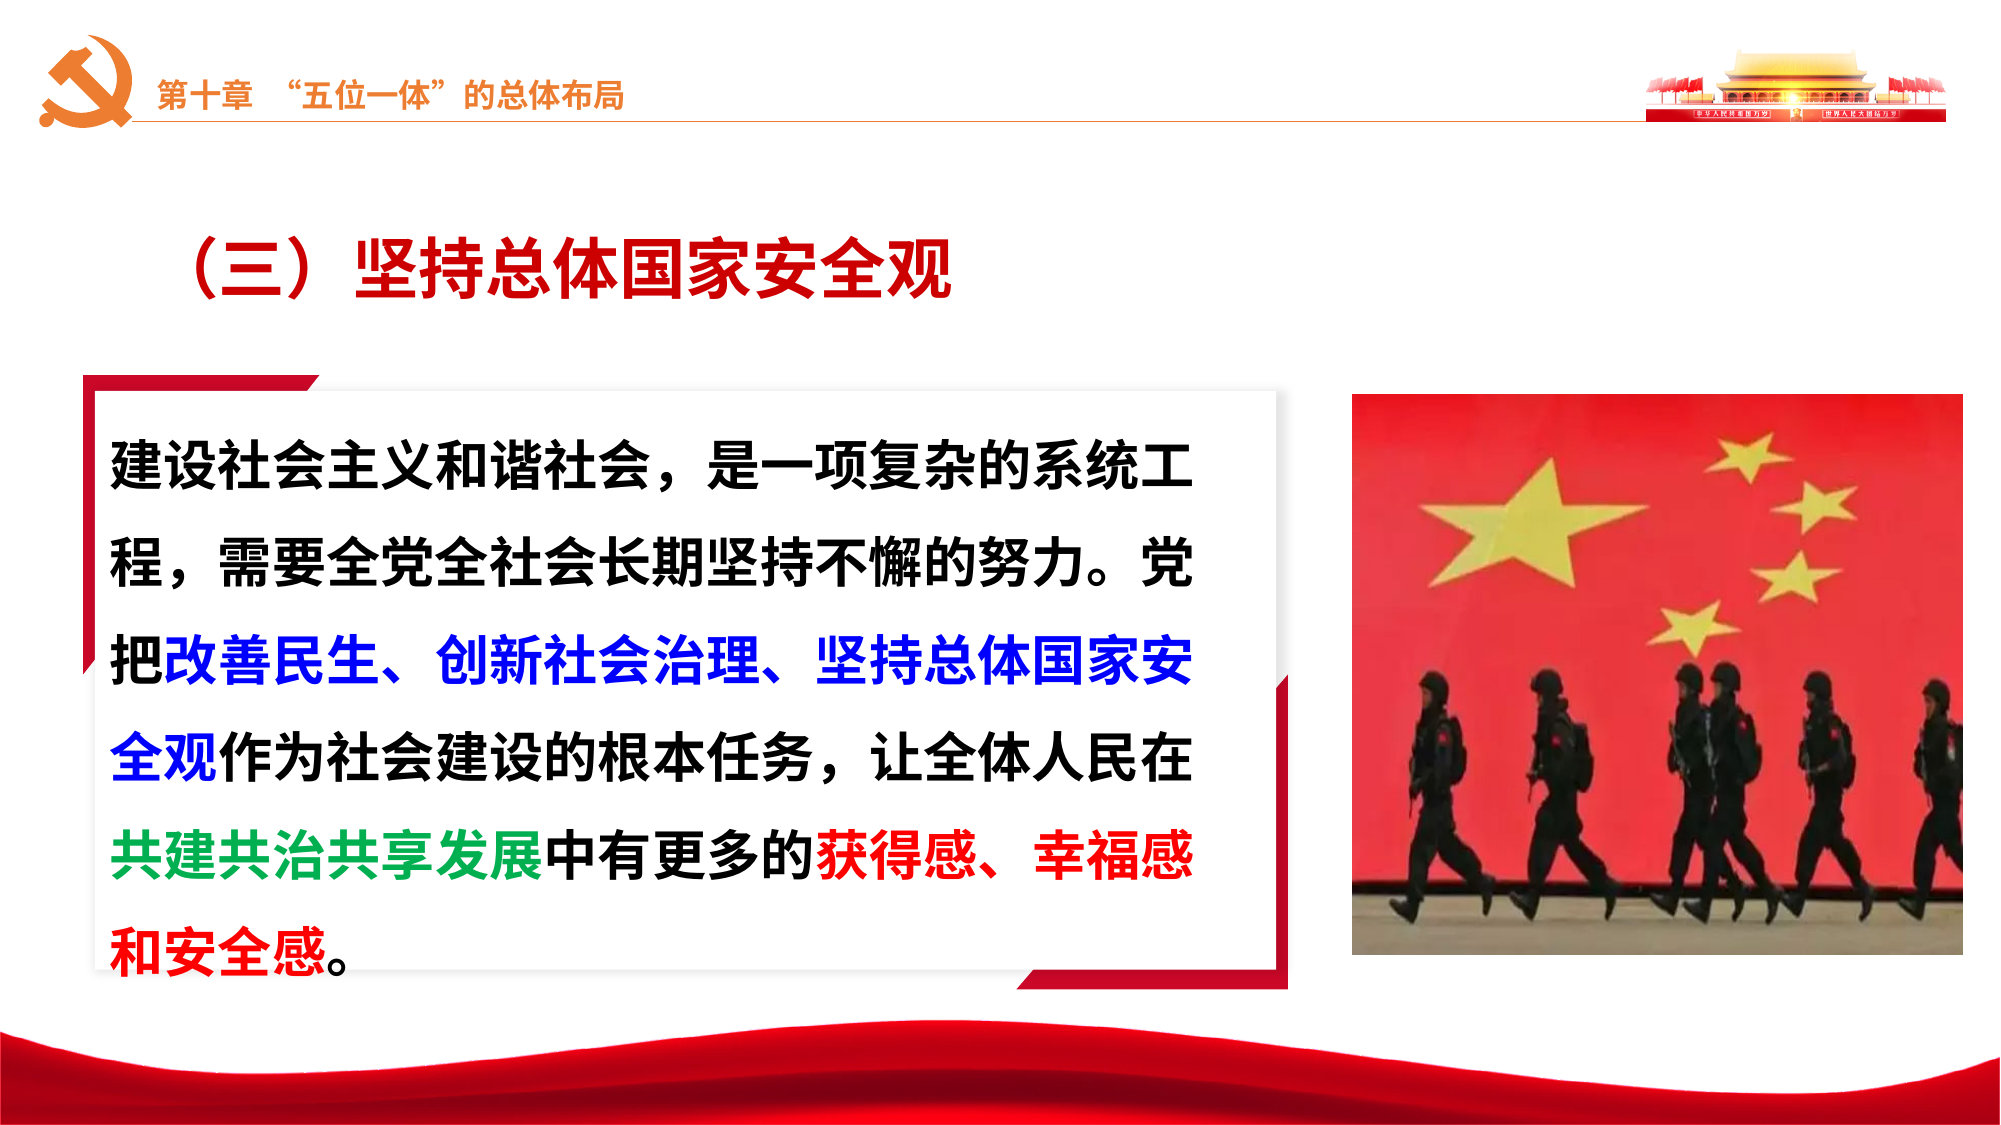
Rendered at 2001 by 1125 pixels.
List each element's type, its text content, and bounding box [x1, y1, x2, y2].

picture [1646, 41, 1946, 122]
text_box （三）坚持总体国家安全观 [137, 187, 1690, 315]
picture [1352, 394, 1963, 955]
picture [0, 1005, 2000, 1125]
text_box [82, 375, 1288, 998]
